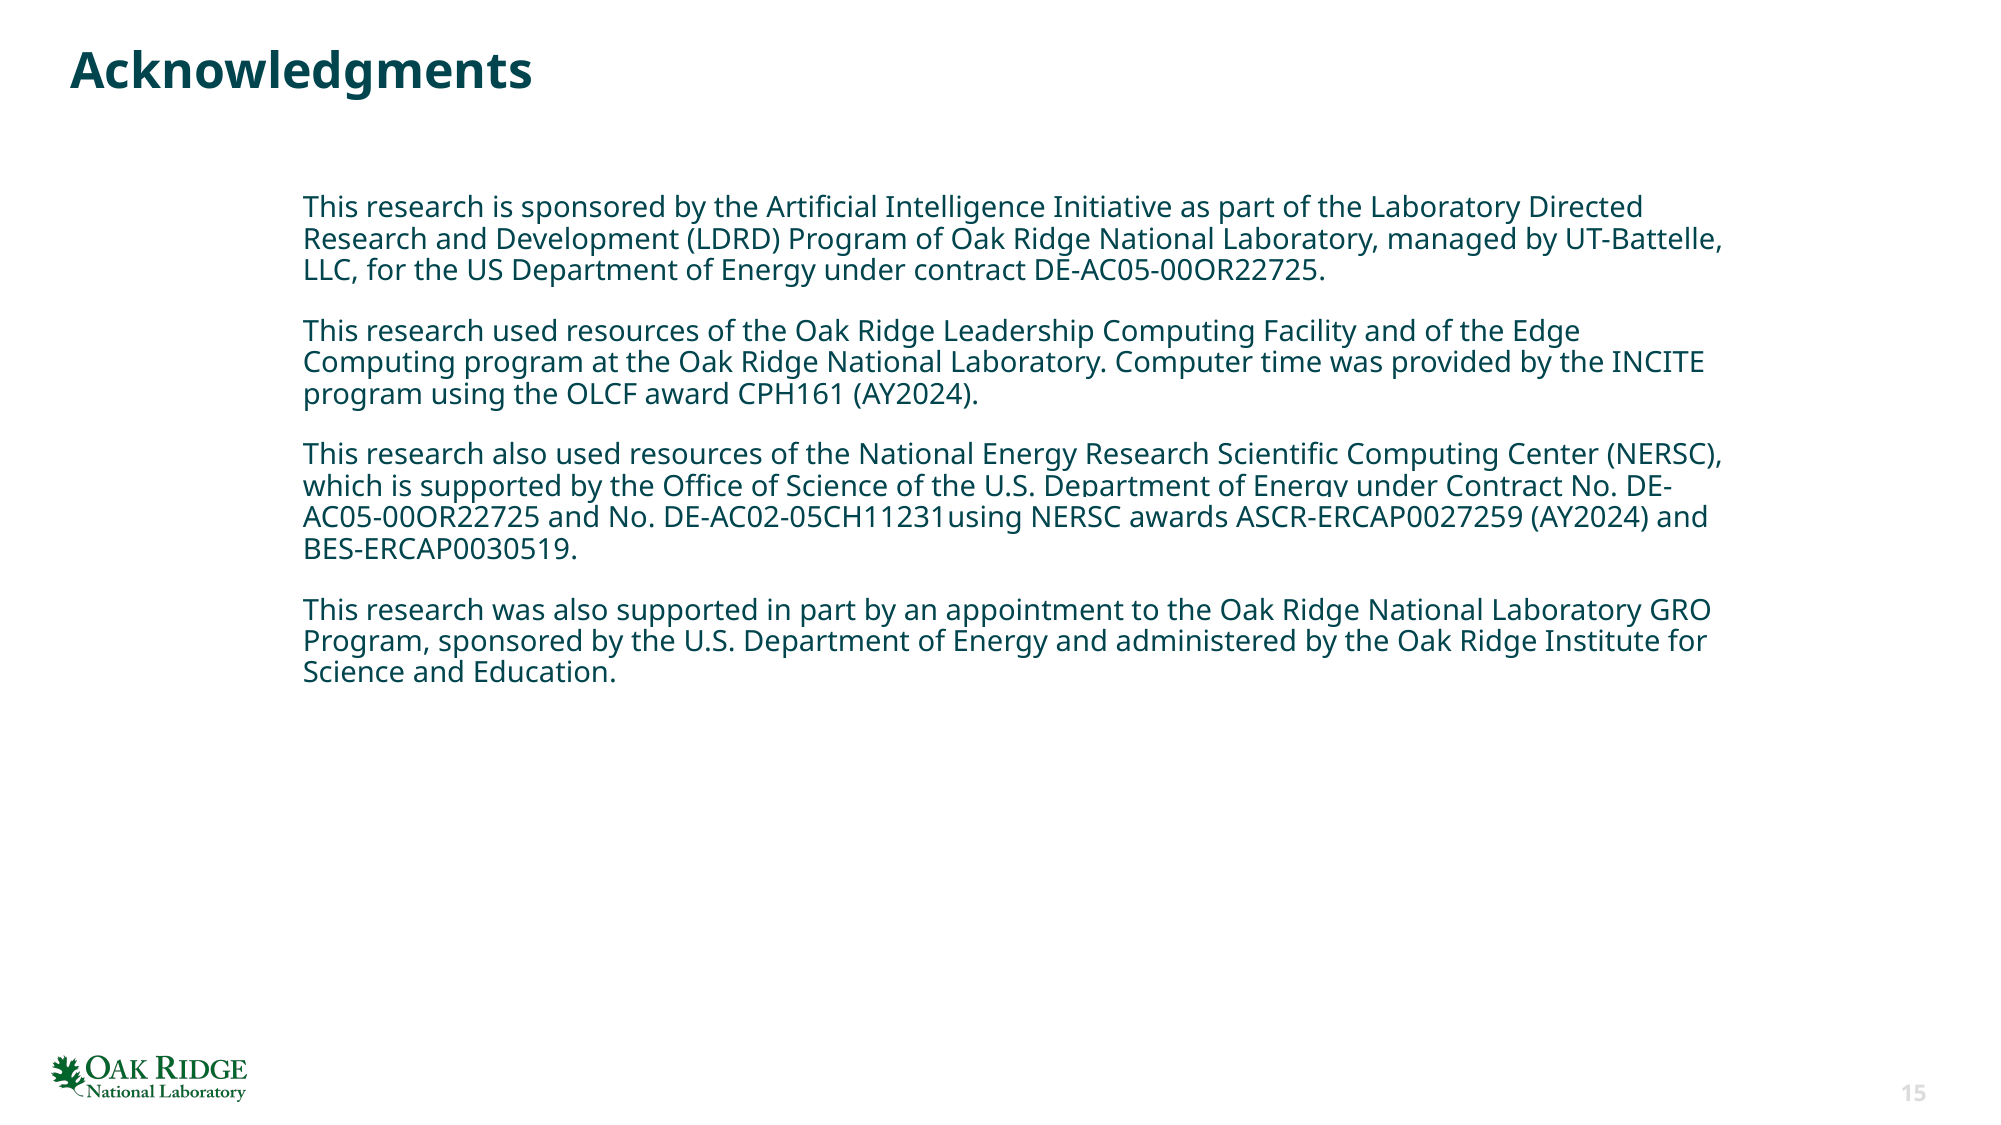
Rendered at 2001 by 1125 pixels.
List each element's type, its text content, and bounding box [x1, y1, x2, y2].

list This research is sponsored by the Artificial Intelligence Initiative as part of the Laboratory Directed Research and Development (LDRD) Program of Oak Ridge National Laboratory, managed by UT-Battelle, LLC, for the US Department of Energy under contract DE-AC05-00OR22725. This research used resources of the Oak Ridge Leadership Computing Facility and of the Edge Computing program at the Oak Ridge National Laboratory. Computer time was provided by the INCITE program using the OLCF award CPH161 (AY2024). This research also used resources of the National Energy Research Scientific Computing Center (NERSC), which is supported by the Office of Science of the U.S. Department of Energy under Contract No. DE-AC05-00OR22725 and No. DE-AC02-05CH11231using NERSC awards ASCR-ERCAP0027259 (AY2024) and BES-ERCAP0030519. This research was also supported in part by an appointment to the Oak Ridge National Laboratory GRO Program, sponsored by the U.S. Department of Energy and administered by the Oak Ridge Institute for Science and Education. [302, 192, 1736, 1032]
title Acknowledgments [70, 45, 1946, 212]
picture [51, 1055, 247, 1102]
